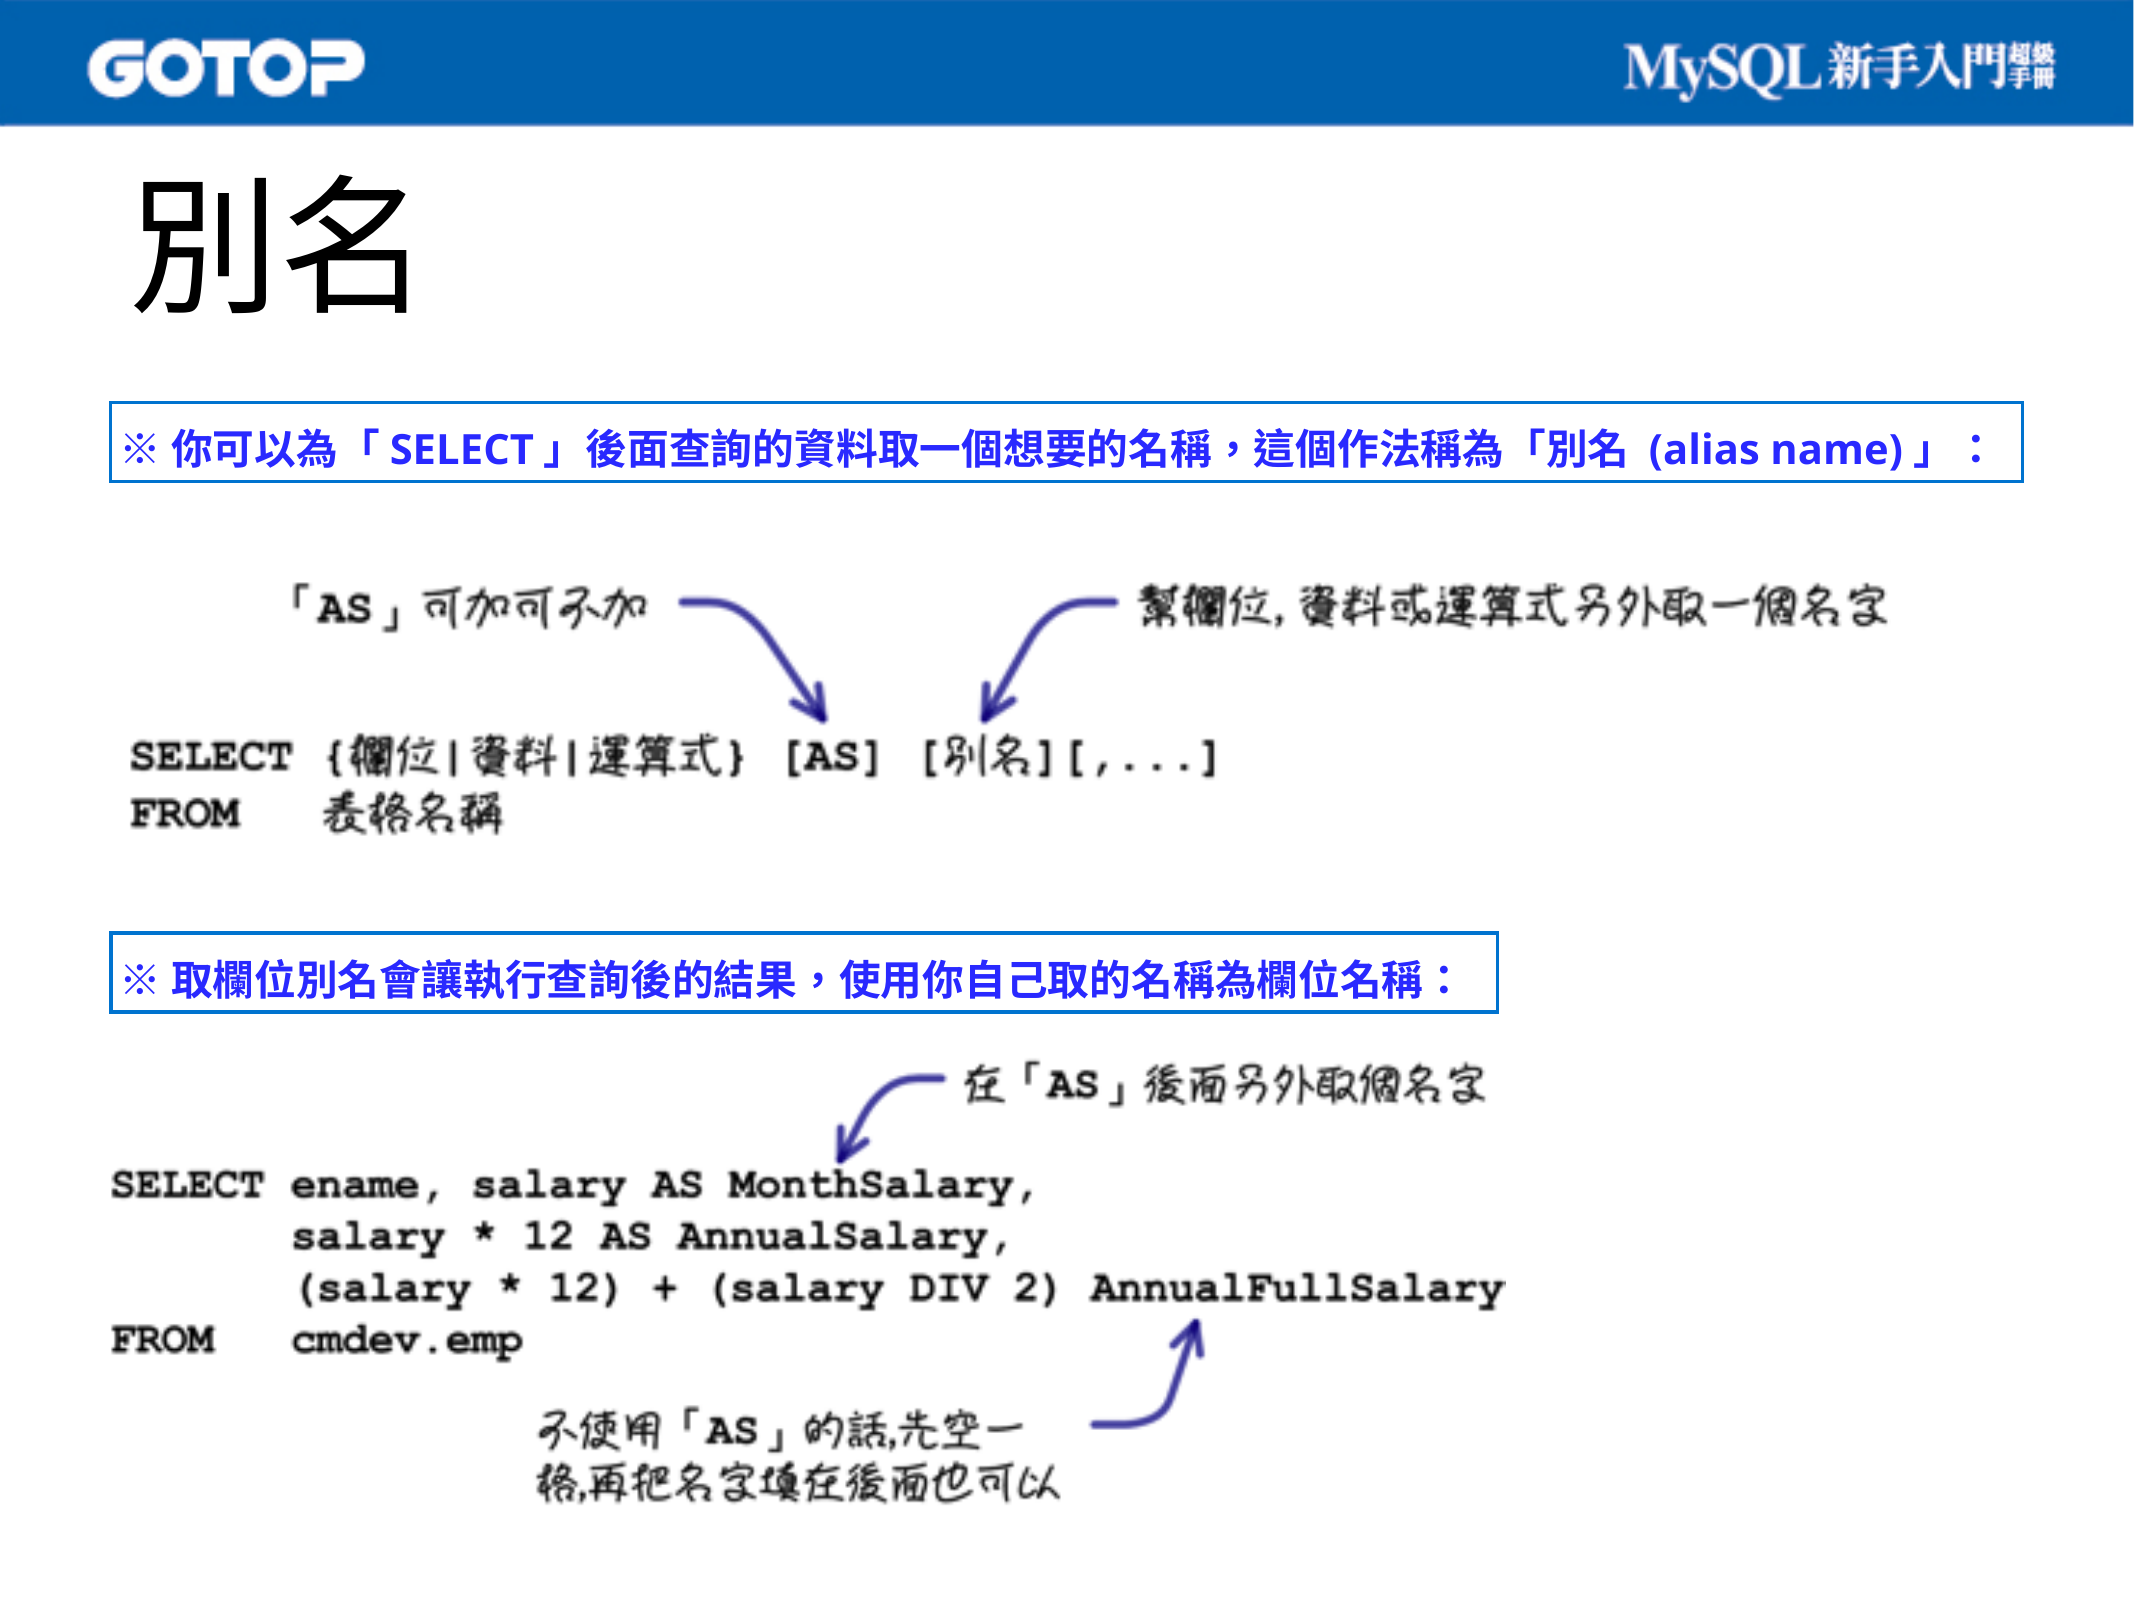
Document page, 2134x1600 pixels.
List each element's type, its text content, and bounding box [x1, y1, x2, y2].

text_box ※你可以為「SELECT」後面查詢的資料取一個想要的名稱，這個作法稱為「別名 (alias name)」： [110, 402, 2023, 482]
text_box ※取欄位別名會讓執行查詢後的結果，使用你自己取的名稱為欄位名稱： [110, 932, 1498, 1012]
title 別名 [128, 41, 2005, 402]
picture [0, 0, 2134, 1600]
